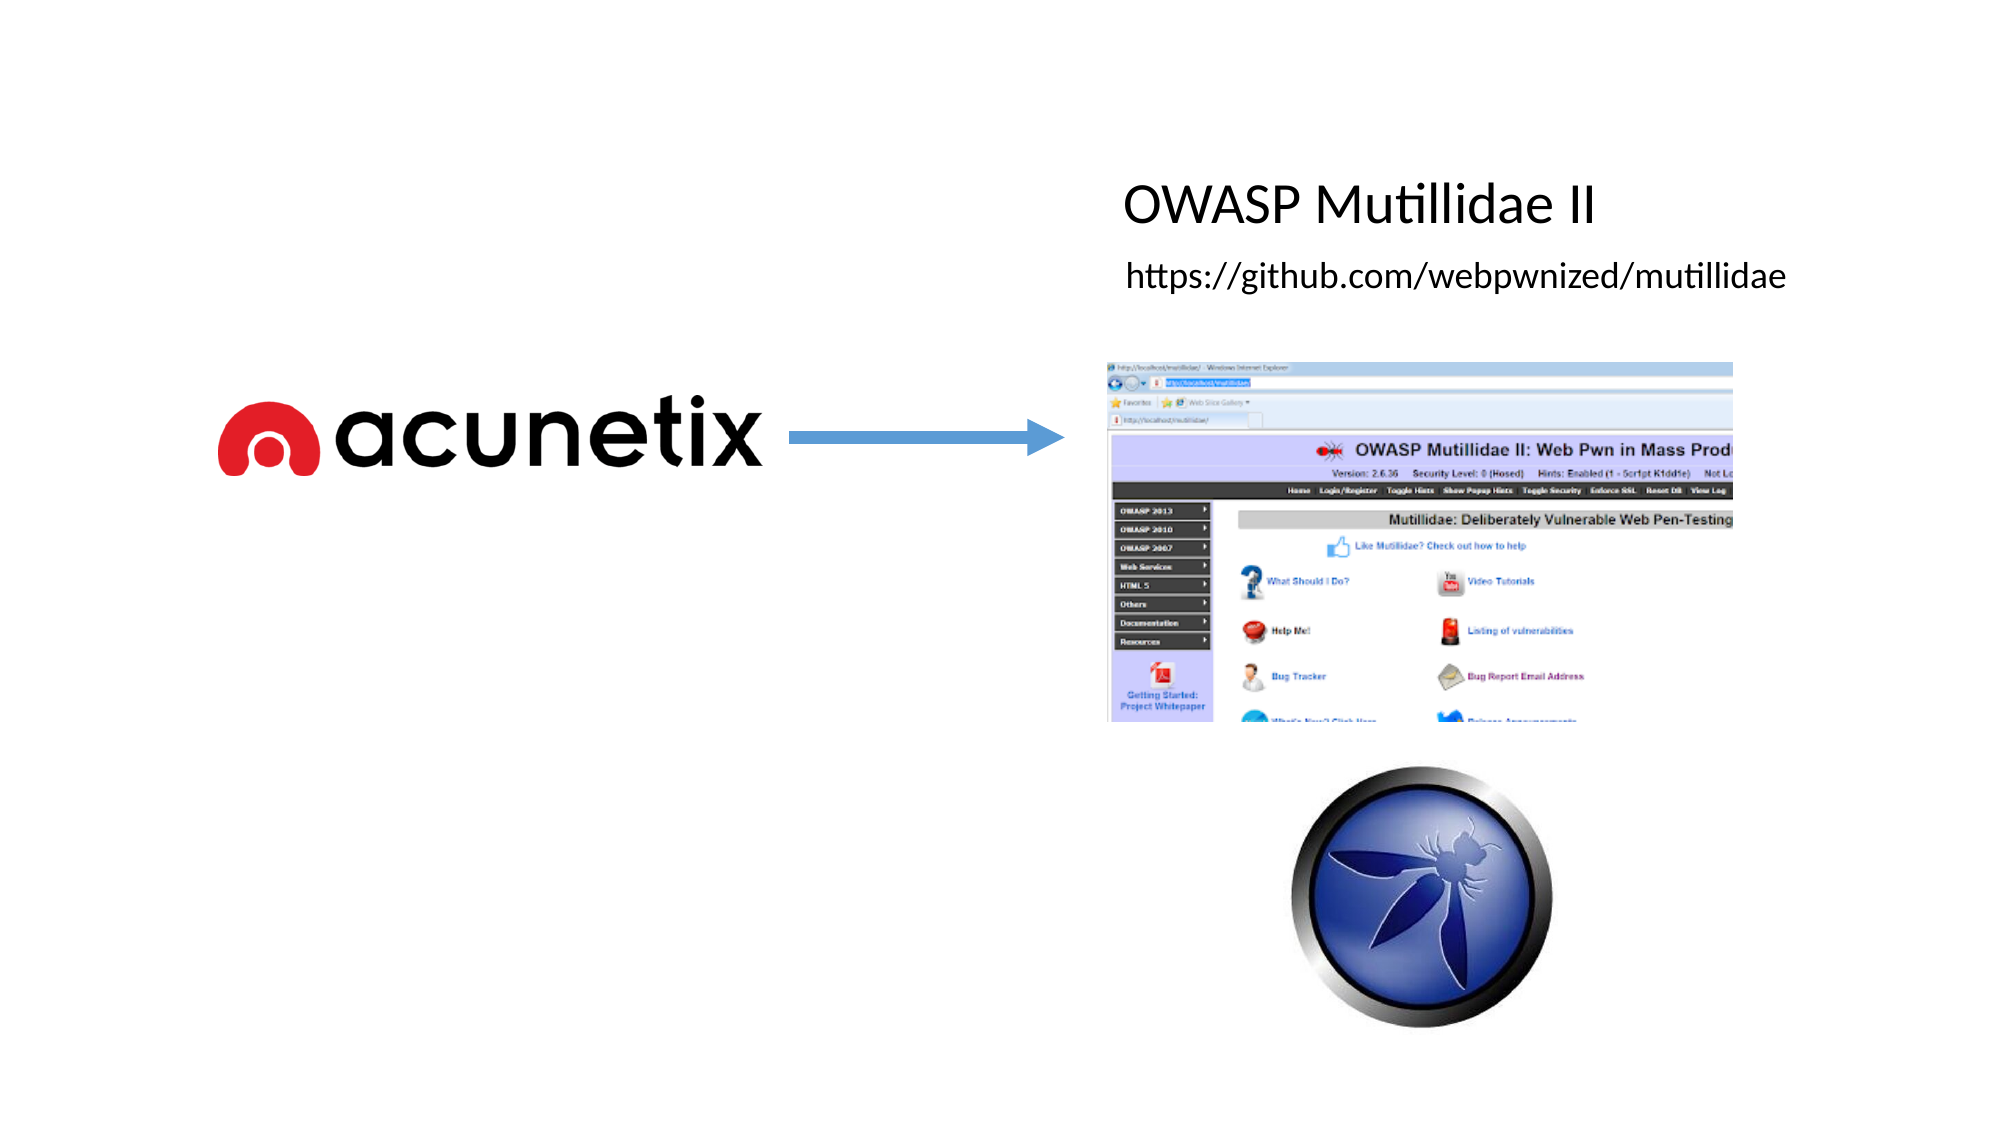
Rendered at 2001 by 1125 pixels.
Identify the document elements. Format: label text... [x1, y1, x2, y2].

picture [1107, 362, 1733, 722]
picture [1283, 760, 1558, 1035]
picture [1245, 714, 1261, 722]
text_box OWASP Mutillidae II [1109, 157, 1626, 243]
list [182, 313, 814, 573]
text_box https://github.com/webpwnized/mutillidae [1110, 243, 1803, 304]
